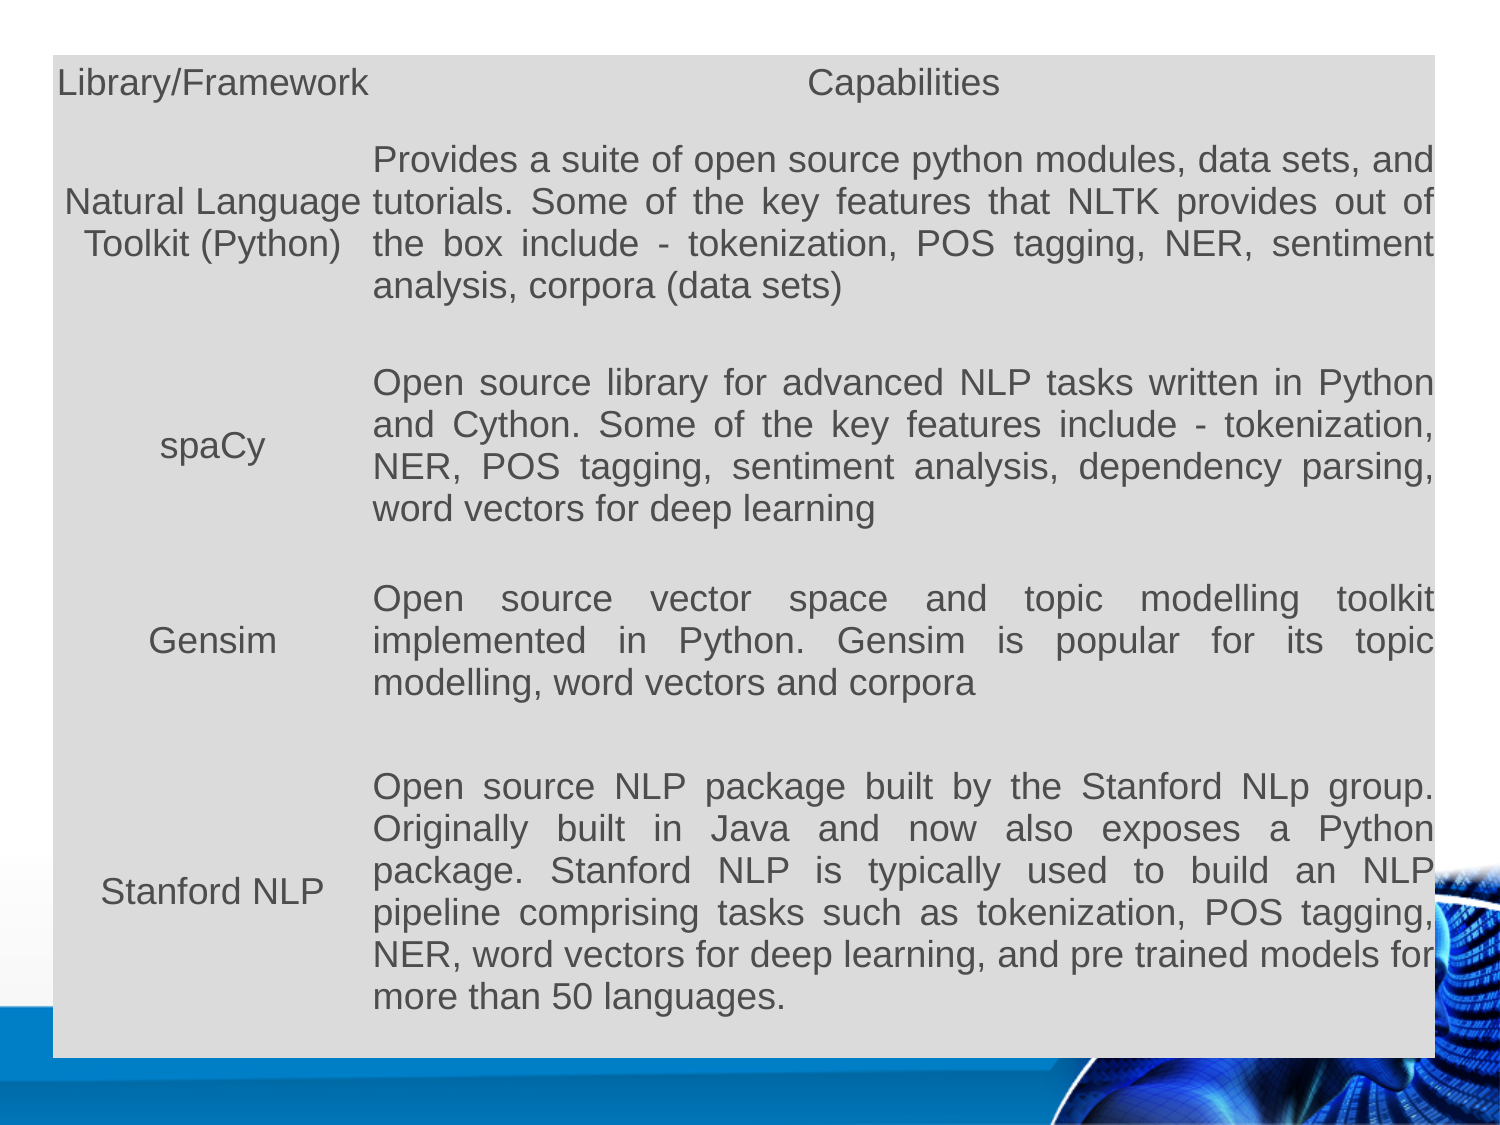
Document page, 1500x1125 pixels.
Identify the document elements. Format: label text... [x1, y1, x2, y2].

table_cell Open source NLP package built by the Stanford NLp group. Originally built in Java and now also exposes a Python package. Stanford NLP is typically used to build an NLP pipeline comprising tasks such as tokenization, POS tagging, NER, word vectors for deep learning, and pre trained models for more than 50 languages. [372, 724, 1435, 1058]
table_cell Open source vector space and topic modelling toolkit implemented in Python. Gensim is popular for its topic modelling, word vectors and corpora [372, 557, 1435, 724]
picture [0, 0, 1500, 1125]
table_cell Natural Language Toolkit (Python) [53, 111, 372, 334]
table_header Capabilities [372, 55, 1435, 111]
table_cell Provides a suite of open source python modules, data sets, and tutorials. Some of the key features that NLTK provides out of the box include - tokenization, POS tagging, NER, sentiment analysis, corpora (data sets) [372, 111, 1435, 334]
table_cell Open source library for advanced NLP tasks written in Python and Cython. Some of the key features include - tokenization, NER, POS tagging, sentiment analysis, dependency parsing, word vectors for deep learning [372, 334, 1435, 557]
table_cell Stanford NLP [53, 724, 372, 1058]
table_cell spaCy [53, 334, 372, 557]
table_header Library/Framework [53, 55, 372, 111]
table_cell Gensim [53, 557, 372, 724]
